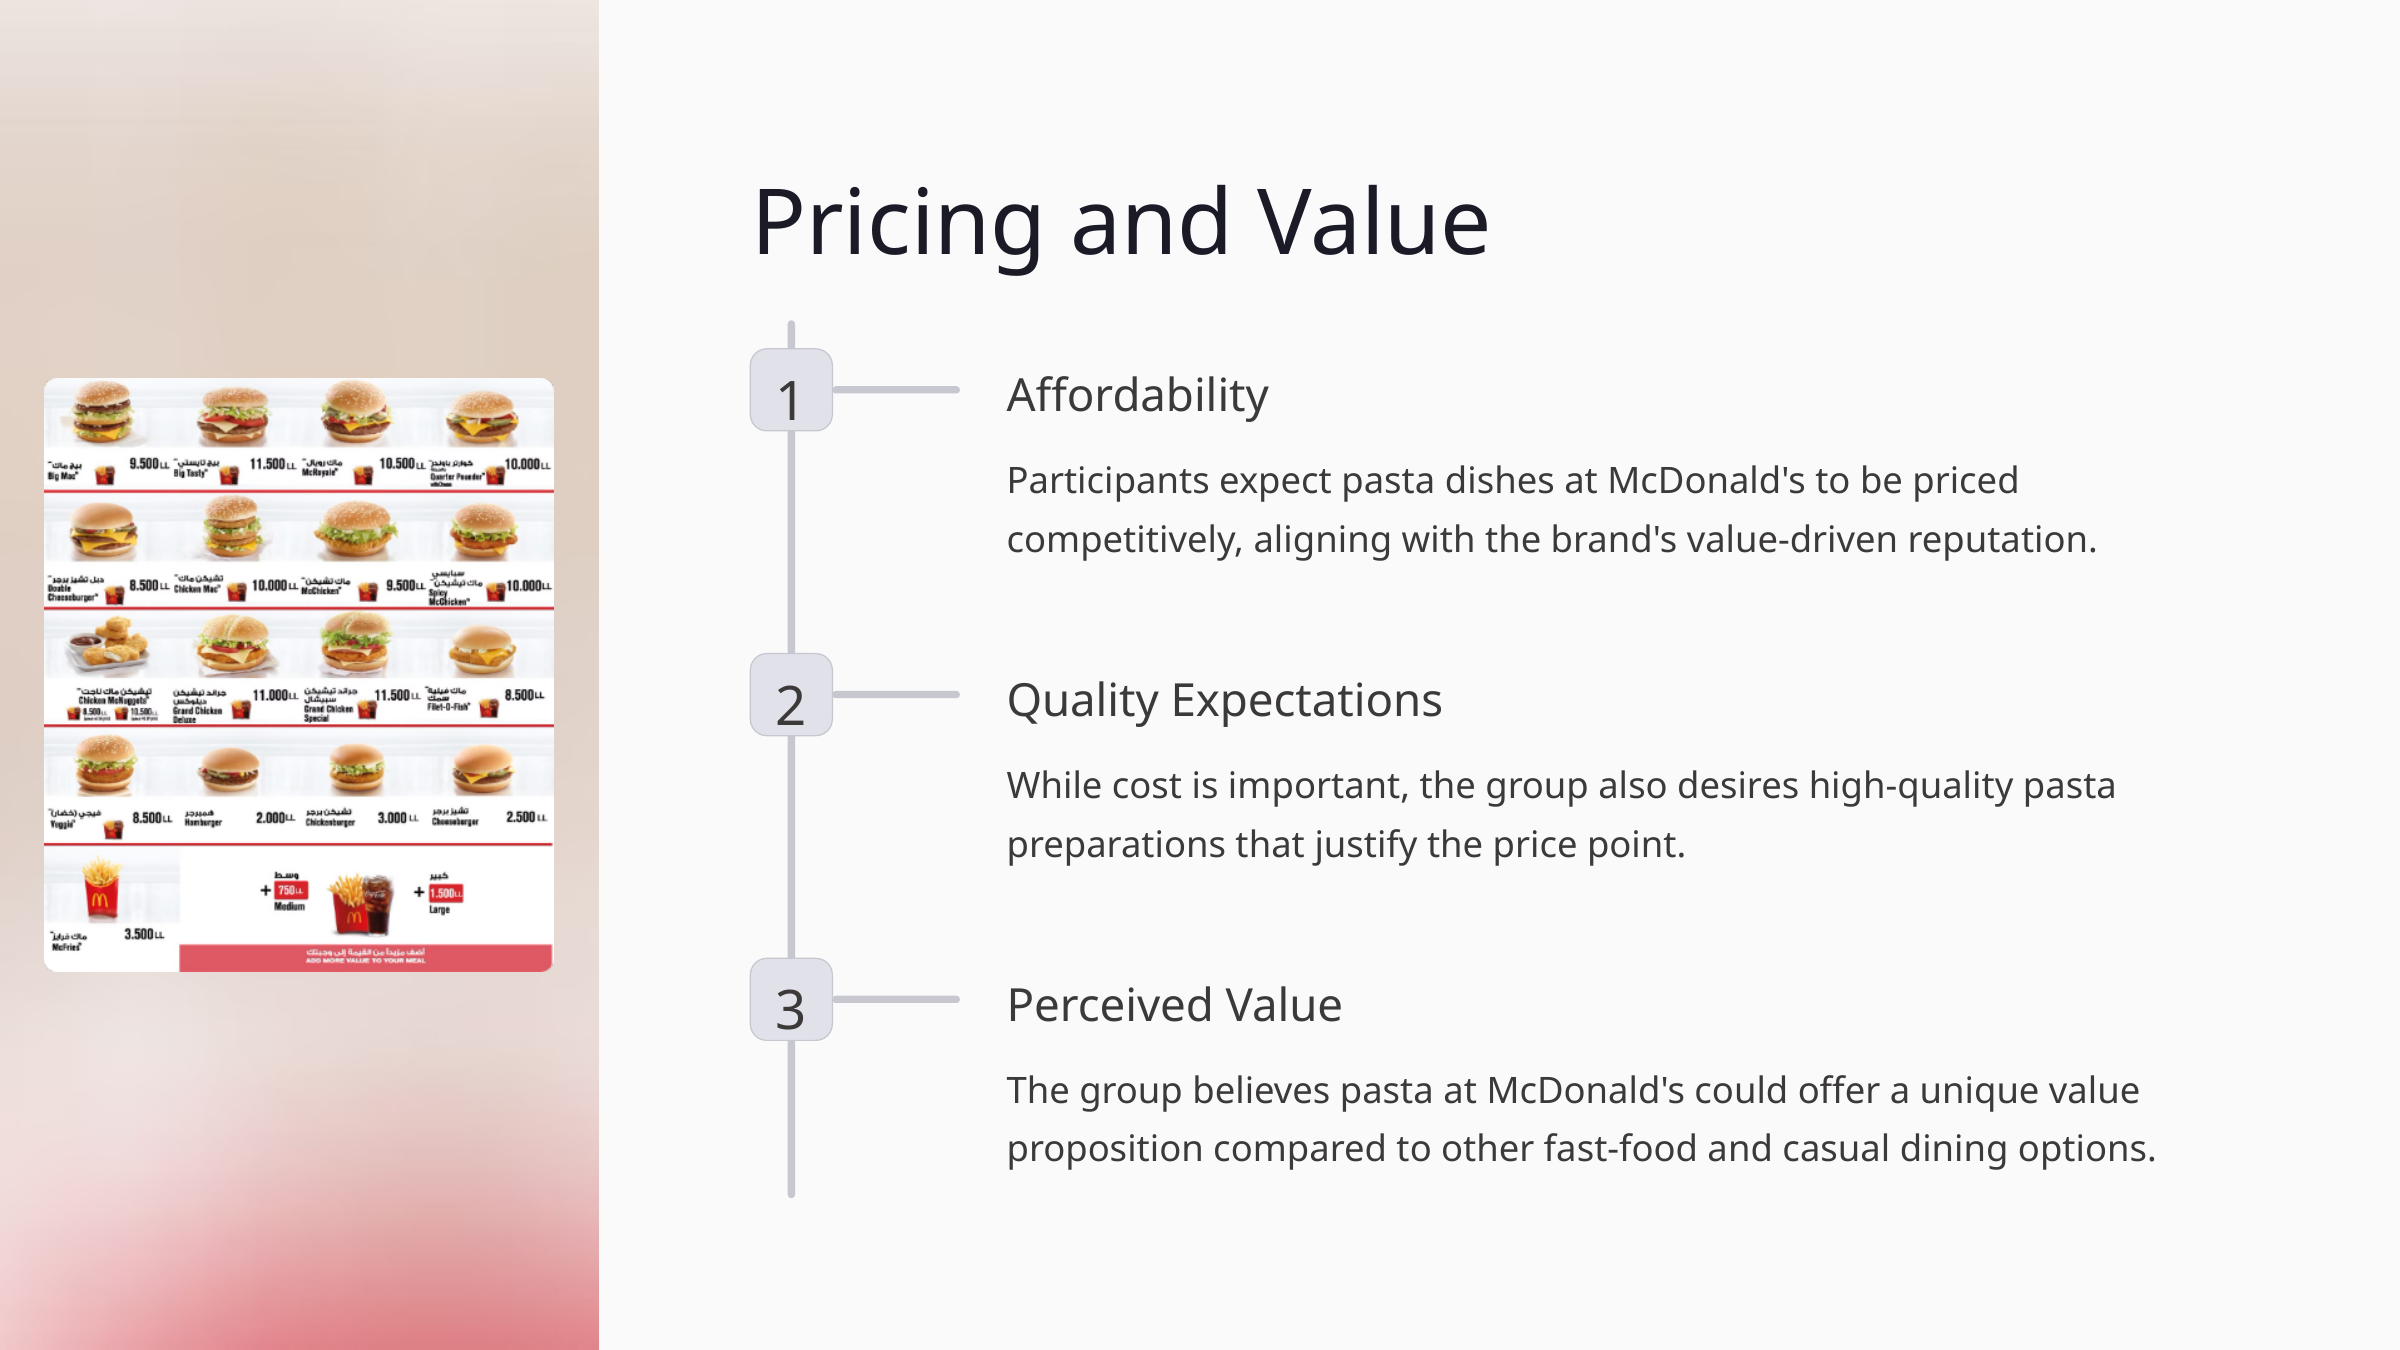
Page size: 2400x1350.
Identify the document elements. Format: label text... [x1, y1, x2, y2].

picture [0, 0, 599, 1350]
text_box The group believes pasta at McDonald's could offer a unique value proposition compared to other fast-food and casual dining options. [991, 1045, 2264, 1162]
text_box [750, 348, 833, 431]
text_box While cost is important, the group also desires high-quality pasta preparations that justify the price point. [991, 740, 2264, 857]
text_box Affordability [991, 356, 1448, 414]
text_box [787, 1041, 796, 1199]
text_box Participants expect pasta dishes at McDonald's to be priced competitively, aligning with the brand's value-driven reputation. [991, 435, 2264, 553]
text_box [833, 386, 960, 394]
text_box [787, 736, 796, 958]
text_box [833, 995, 960, 1003]
text_box Pricing and Value [736, 151, 1648, 266]
text_box [750, 653, 833, 736]
text_box [750, 958, 833, 1041]
text_box 1 [779, 355, 803, 424]
text_box 2 [777, 660, 806, 729]
text_box Quality Expectations [991, 661, 1448, 719]
text_box [787, 320, 796, 348]
text_box [787, 431, 796, 653]
text_box Perceived Value [991, 966, 1448, 1024]
text_box [599, 0, 2400, 1350]
text_box [833, 690, 960, 699]
text_box 3 [776, 965, 806, 1034]
